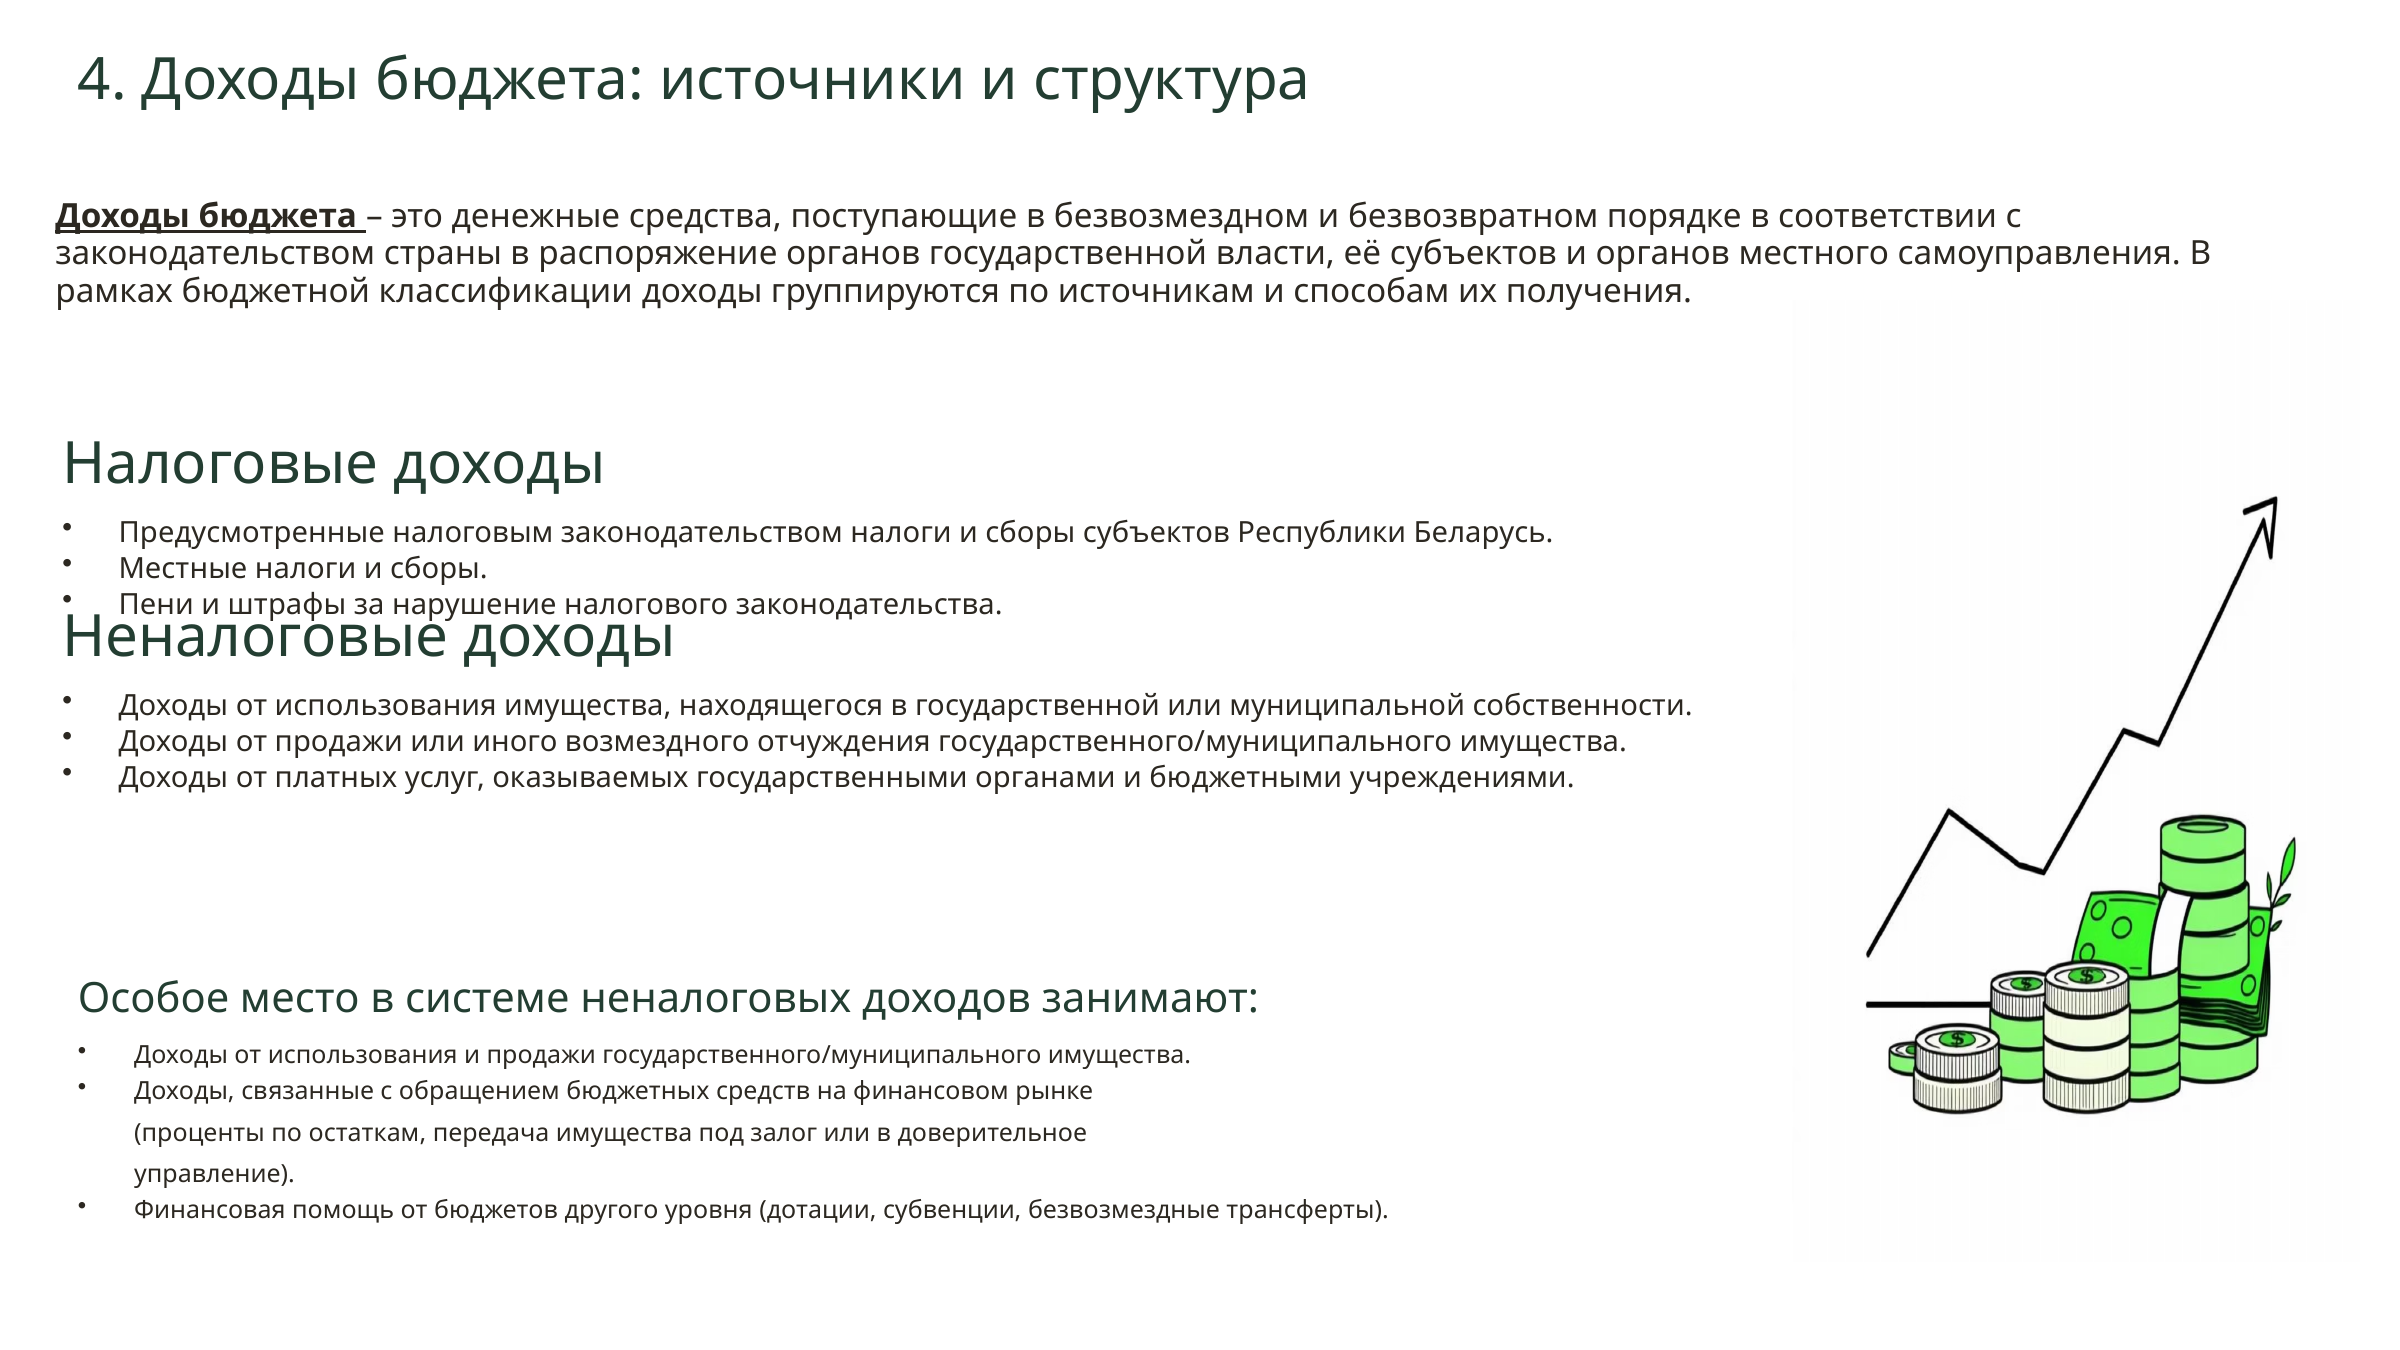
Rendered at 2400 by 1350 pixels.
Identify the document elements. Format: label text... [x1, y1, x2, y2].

text_box Местные налоги и сборы. [62, 542, 1162, 572]
text_box Доходы, связанные с обращением бюджетных средств на финансовом рынке (проценты по остаткам, передача имущества под залог или в доверительное управление). [77, 1062, 1178, 1167]
text_box Неналоговые доходы [62, 626, 340, 662]
text_box Налоговые доходы [62, 453, 340, 488]
text_box Финансовая помощь от бюджетов другого уровня (дотации, субвенции, безвозмездные трансферты). [77, 1182, 1178, 1235]
picture [1792, 300, 2360, 1262]
text_box Предусмотренные налоговым законодательством налоги и сборы субъектов Республики Беларусь. [62, 506, 1162, 536]
text_box Доходы от использования имущества, находящегося в государственной или муниципальной собственности. [62, 679, 1162, 710]
text_box Доходы от использования и продажи государственного/муниципального имущества. [77, 1026, 1178, 1062]
text_box Пени и штрафы за нарушение налогового законодательства. [62, 578, 1162, 608]
text_box 4. Доходы бюджета: источники и структура [77, 53, 989, 112]
text_box Особое место в системе неналоговых доходов занимают: [77, 979, 692, 1026]
text_box Доходы бюджета – это денежные средства, поступающие в безвозмездном и безвозвратном порядке в соответствии с законодательством страны в распоряжение органов государственной власти, её субъектов и органов местного самоуправления. В рамках бюджетной классификации доходы группируются по источникам и способам их получения. [55, 196, 2300, 333]
text_box Доходы от продажи или иного возмездного отчуждения государственного/муниципального имущества. [62, 715, 1162, 746]
text_box Доходы от платных услуг, оказываемых государственными органами и бюджетными учреждениями. [62, 751, 1162, 782]
